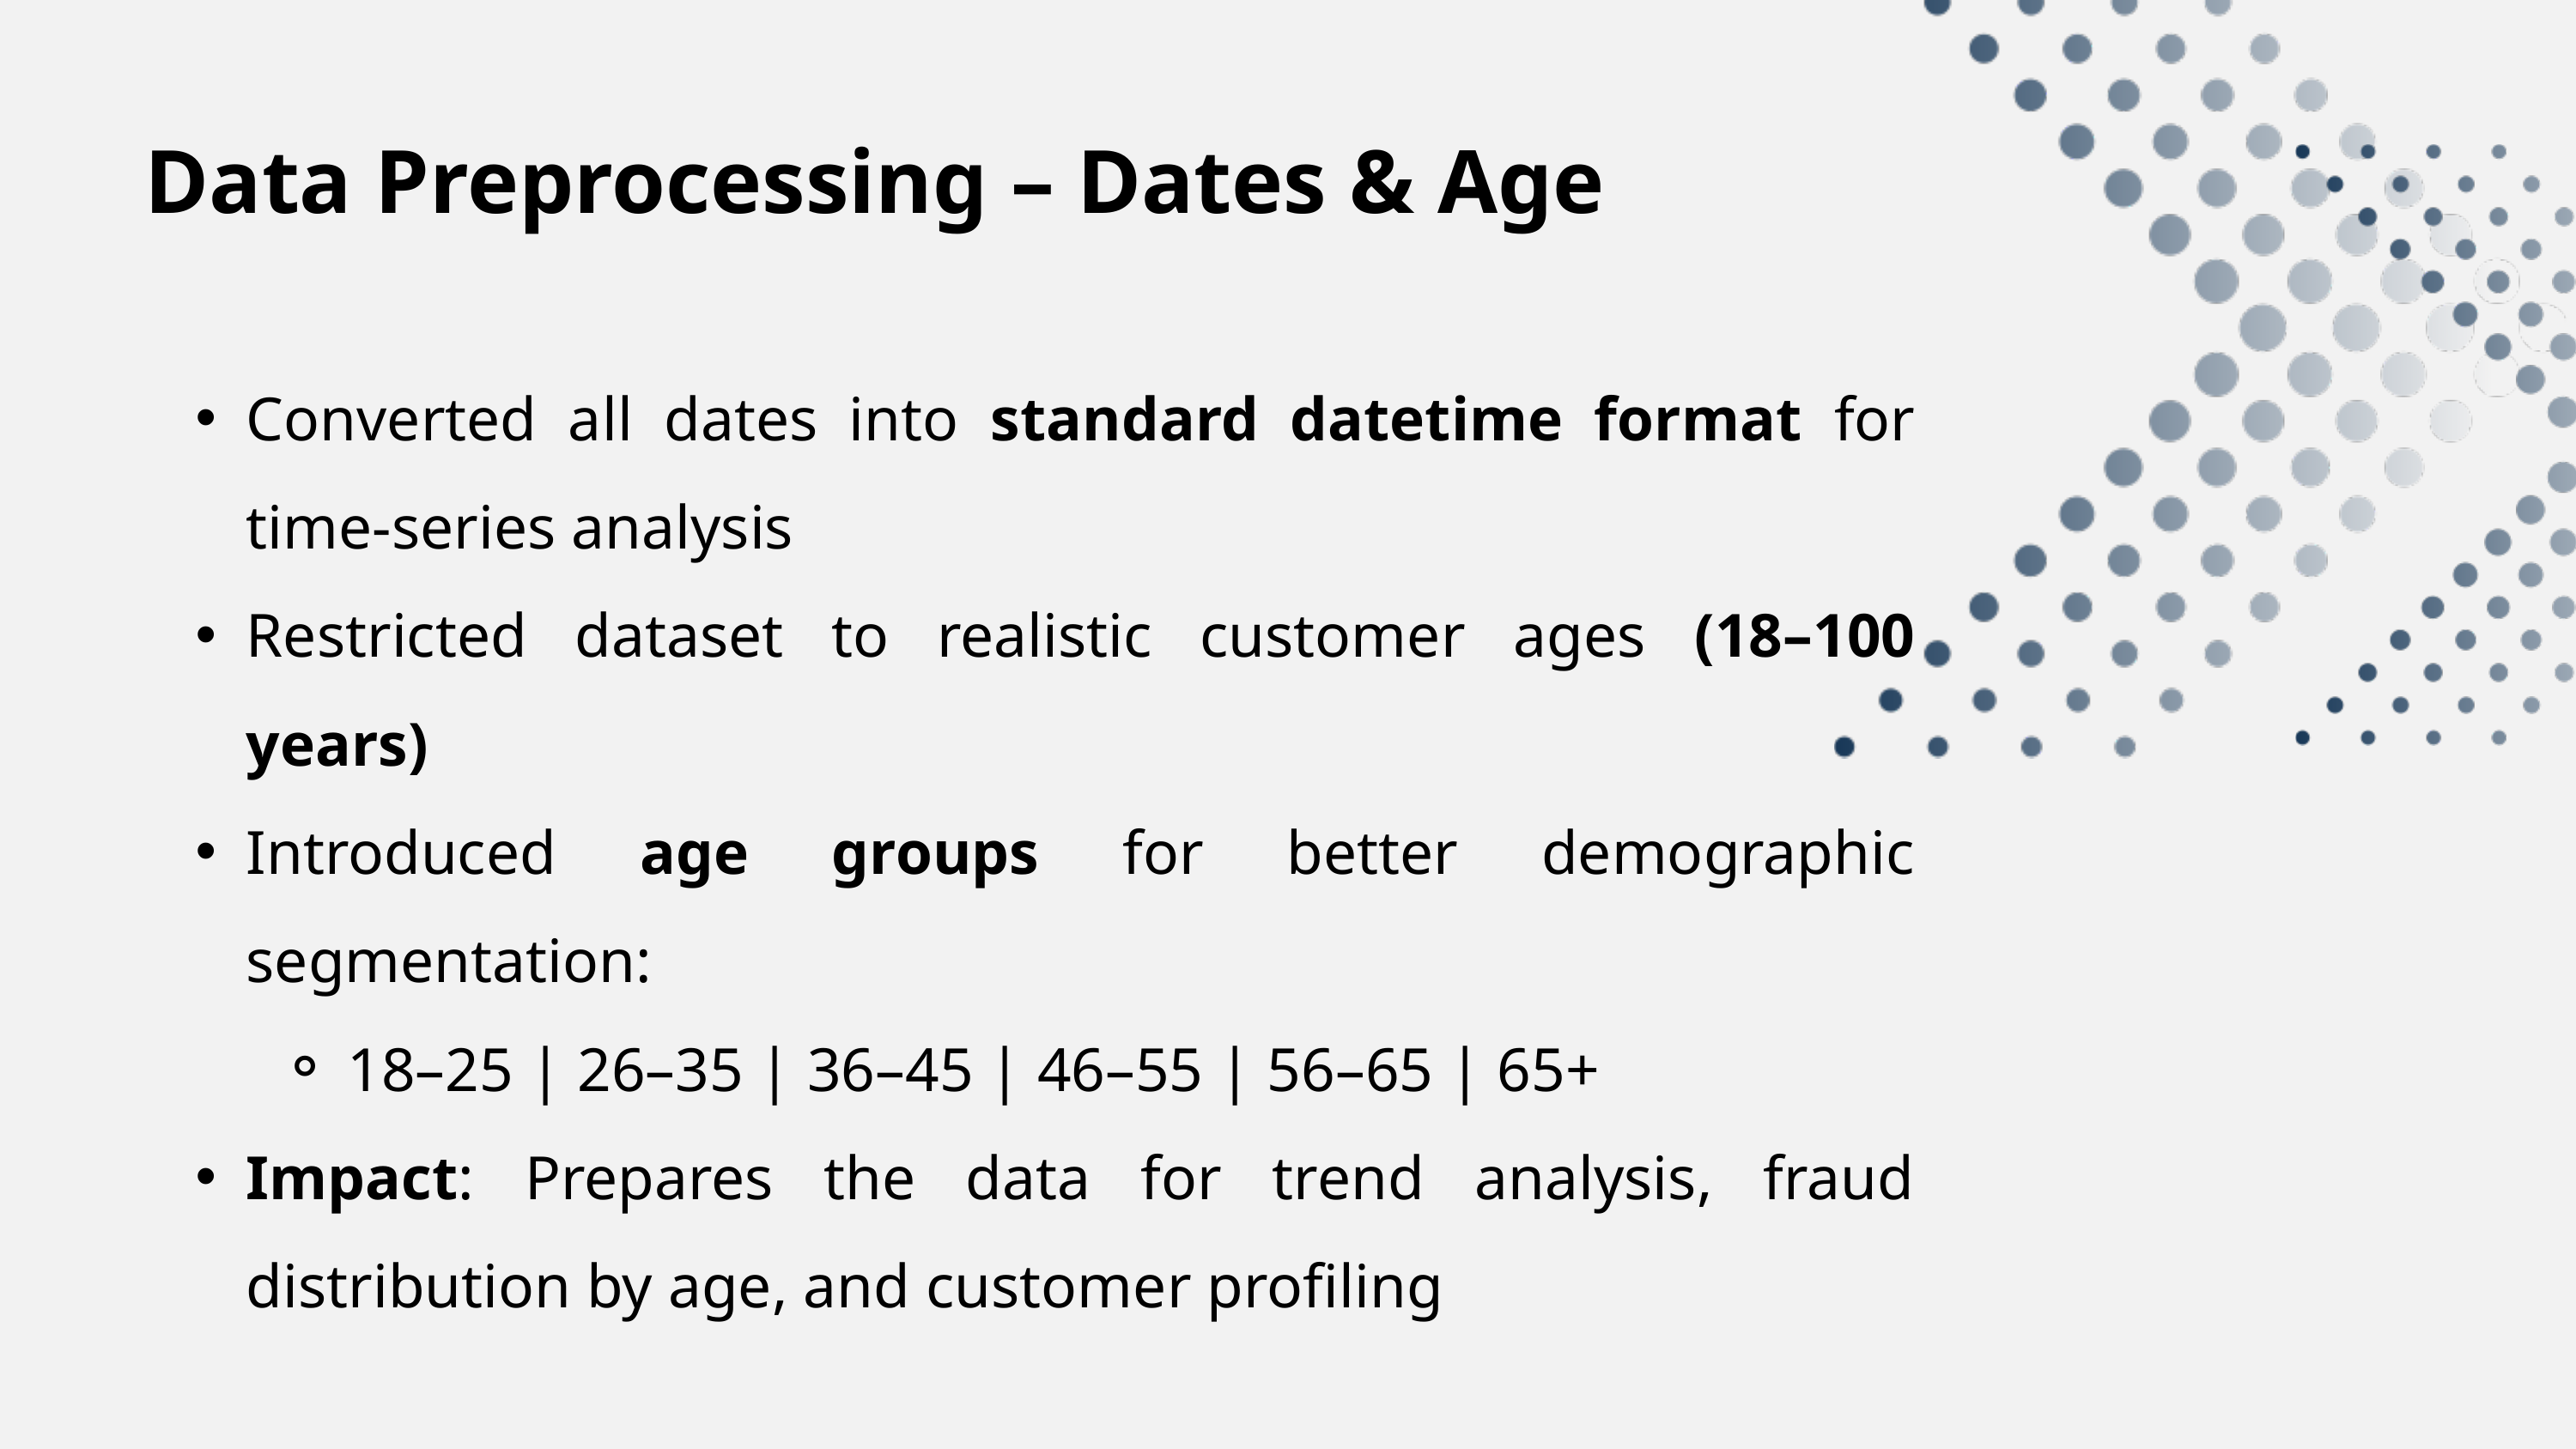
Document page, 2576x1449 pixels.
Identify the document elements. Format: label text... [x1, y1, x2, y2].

text_box Converted all dates into standard datetime format for time-series analysis Restricted dataset to realistic customer ages (18–100 years) Introduced age groups for better demographic segmentation: 18–25 | 26–35 | 36–45 | 46–55 | 56–65 | 65+ Impact: Prepares the data for trend analysis, fraud distribution by age, and customer profiling [144, 343, 1916, 1428]
text_box Data Preprocessing – Dates & Age [144, 125, 2005, 231]
text_box [2295, 144, 2576, 746]
text_box [1834, 0, 2567, 759]
